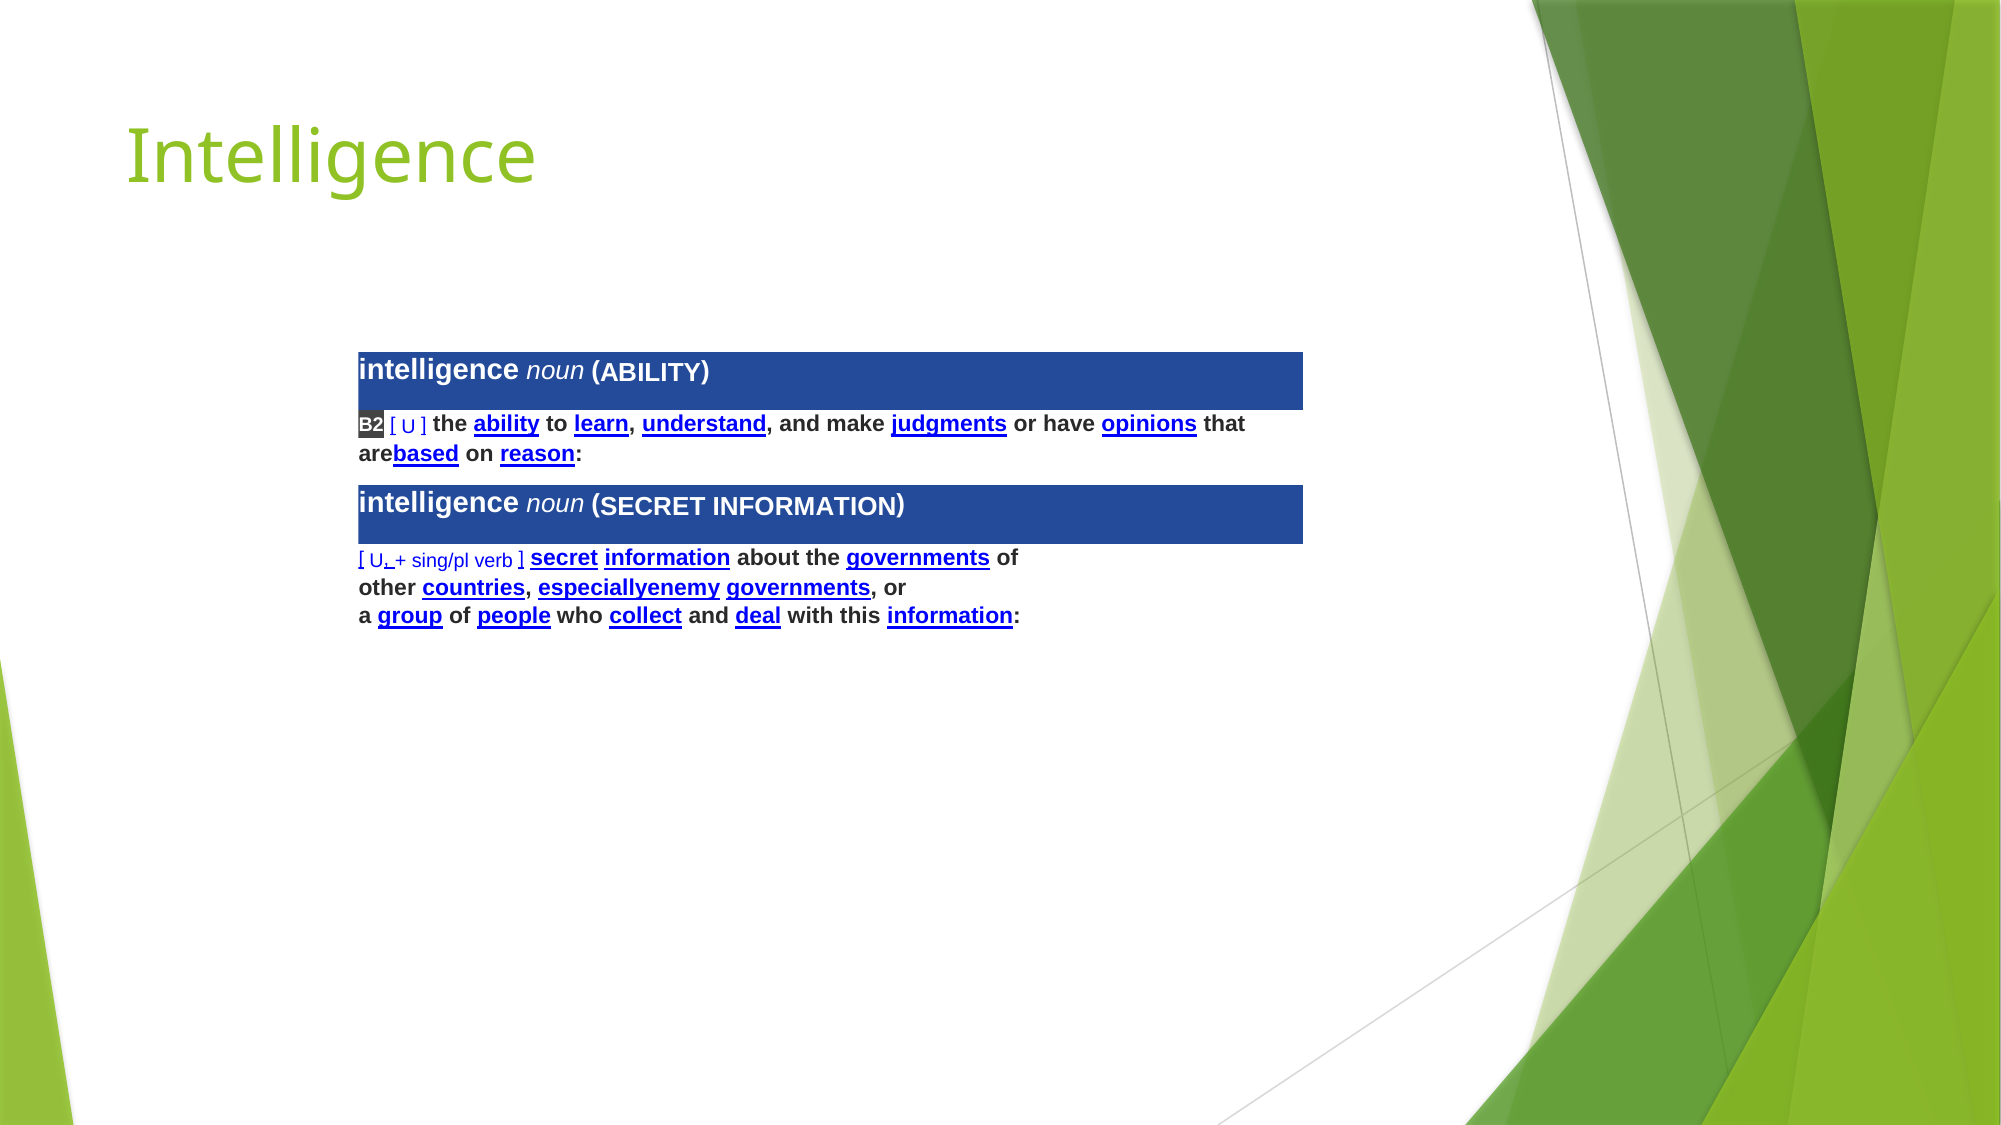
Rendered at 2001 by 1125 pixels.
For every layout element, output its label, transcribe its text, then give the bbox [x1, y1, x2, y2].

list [357, 351, 1305, 648]
title Intelligence [111, 99, 1522, 317]
